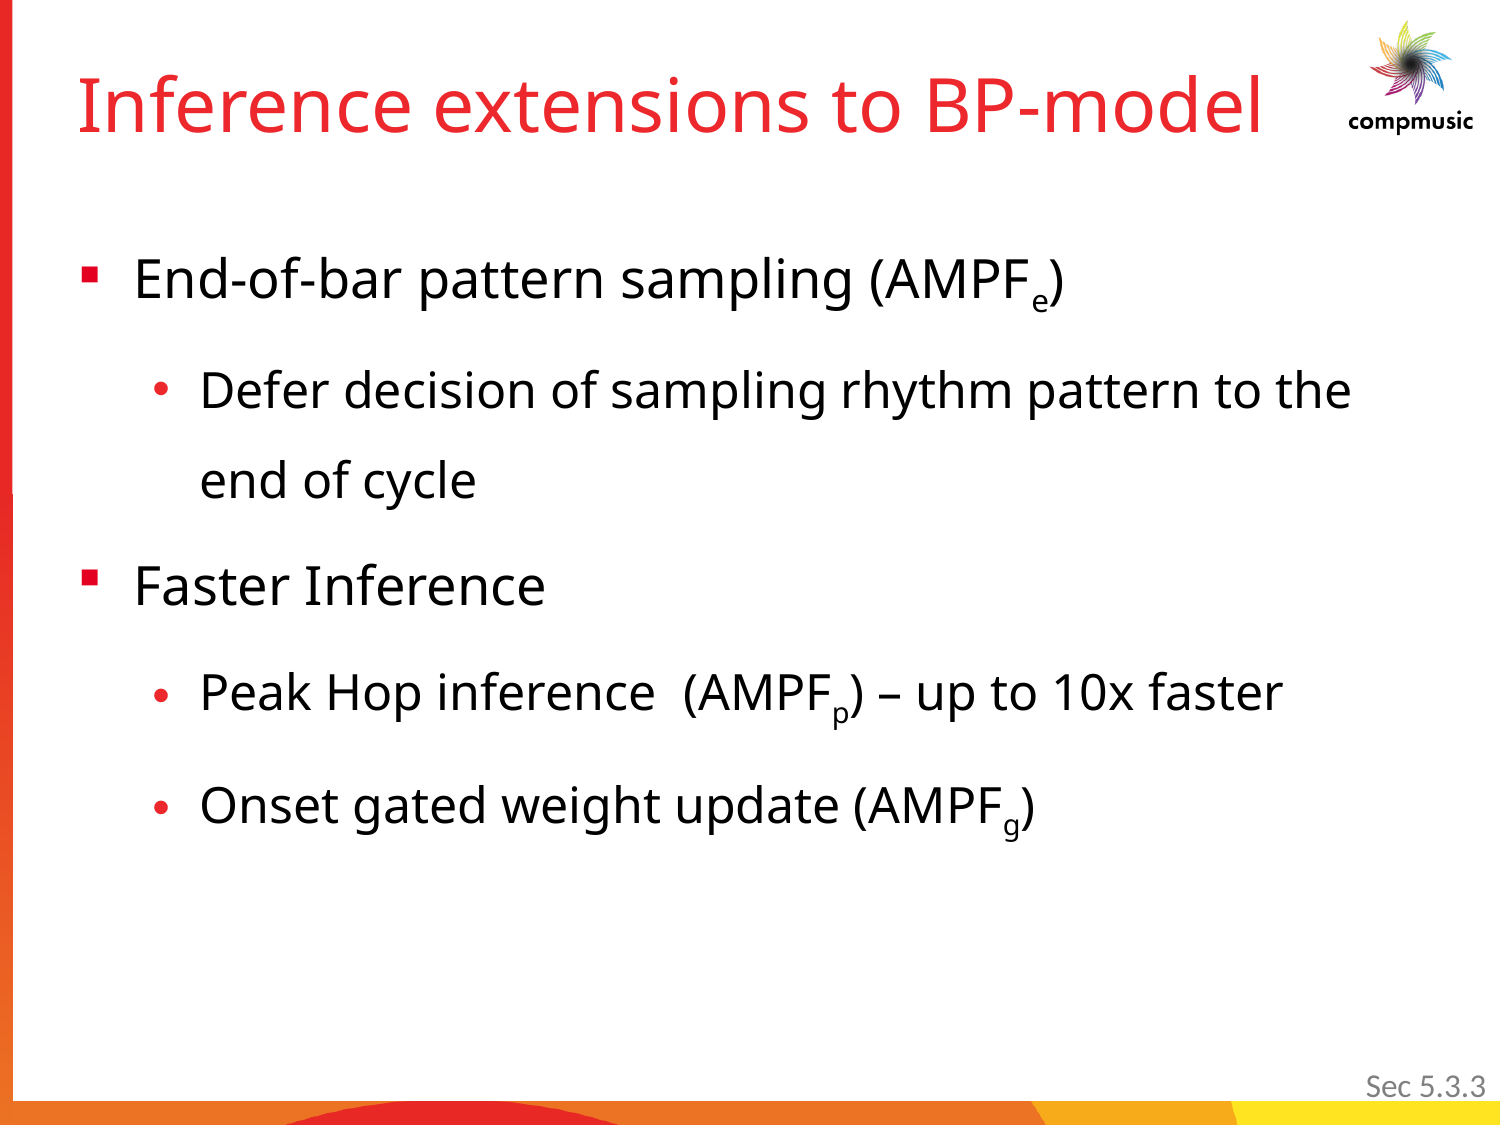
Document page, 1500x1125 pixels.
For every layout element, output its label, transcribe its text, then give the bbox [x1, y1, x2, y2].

text_box Sec 5.3.3 [1351, 1056, 1500, 1112]
list End-of-bar pattern sampling (AMPFe) Defer decision of sampling rhythm pattern to the end of cycle Faster Inference Peak Hop inference (AMPFp) – up to 10x faster Onset gated weight update (AMPFg) [62, 200, 1413, 1000]
picture [1346, 12, 1475, 142]
title Inference extensions to BP-model [62, 37, 1413, 168]
picture [12, 1101, 1500, 1125]
